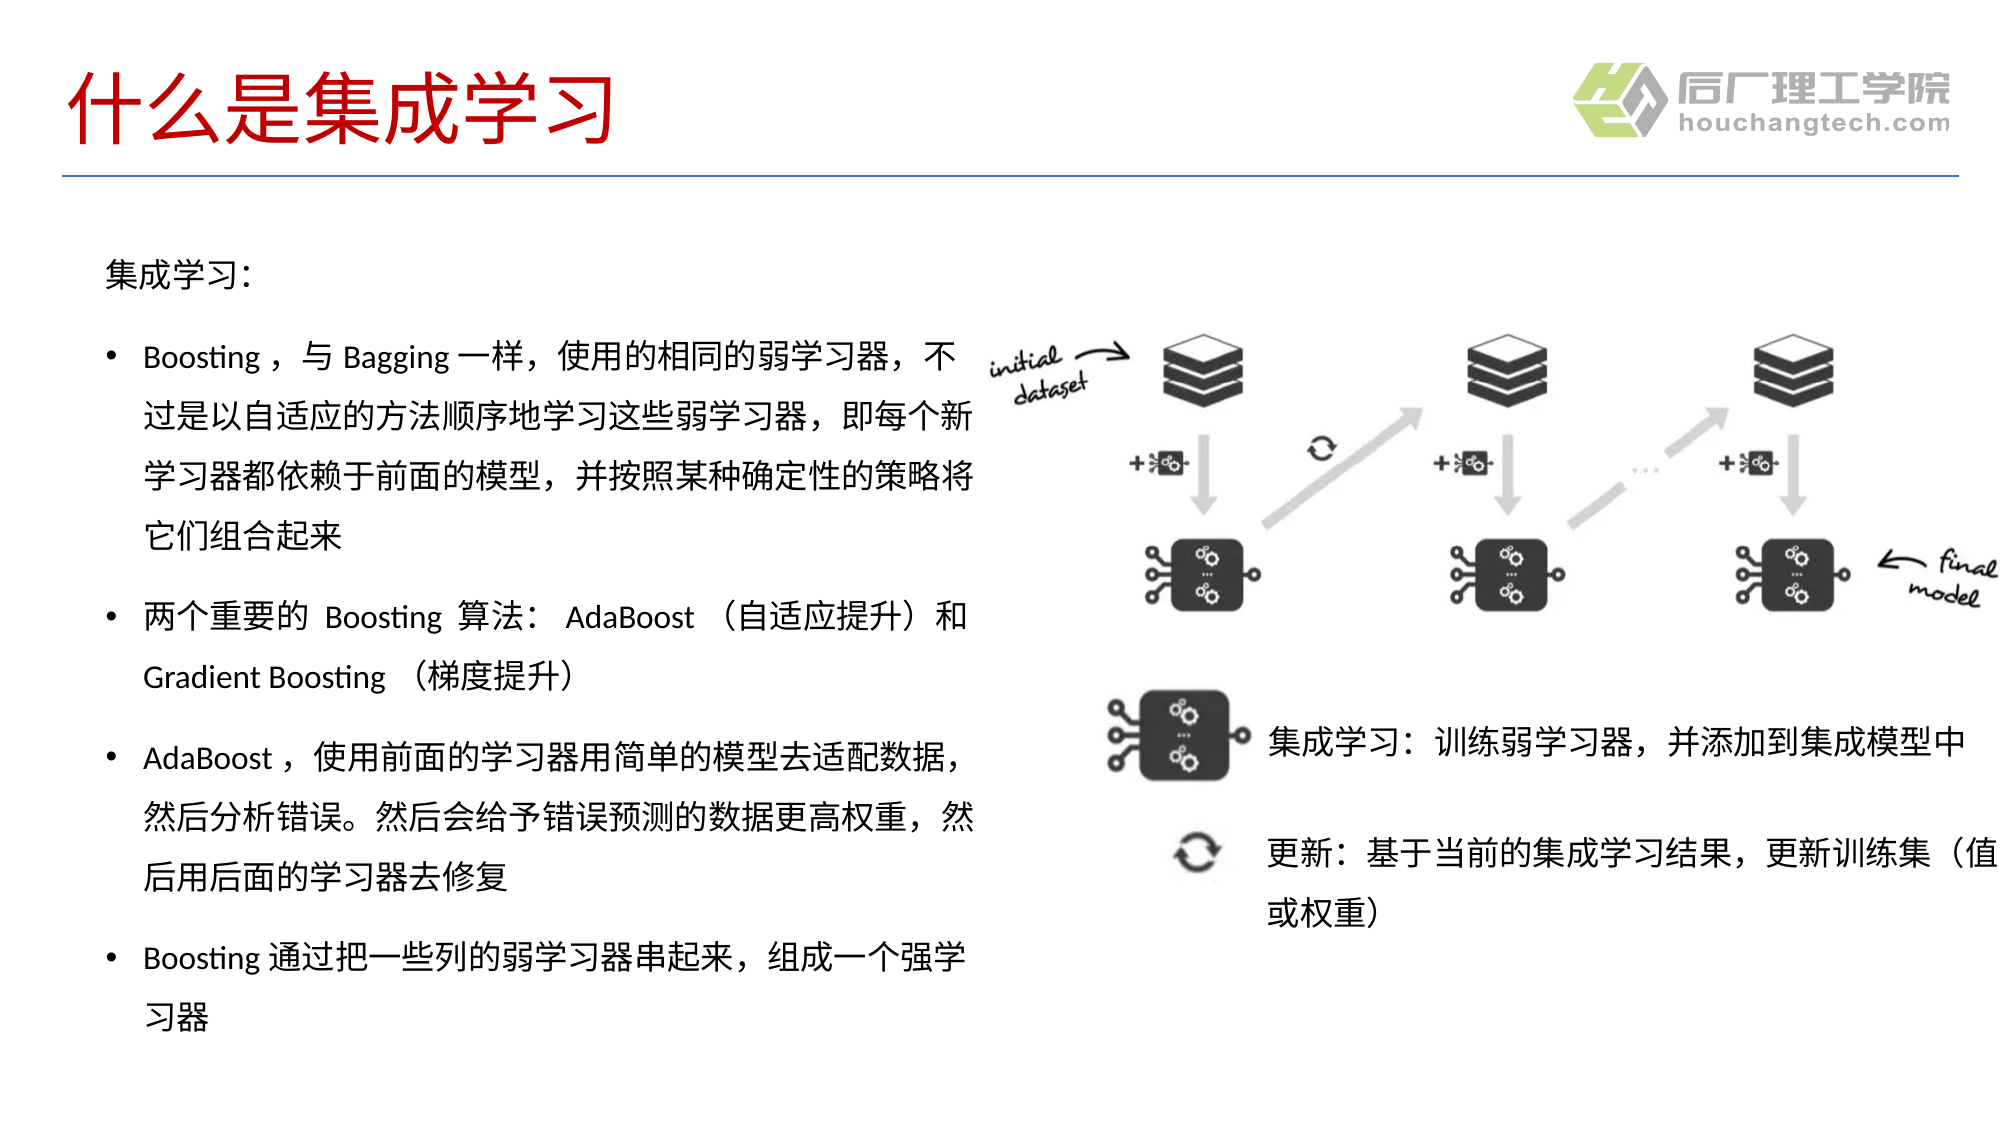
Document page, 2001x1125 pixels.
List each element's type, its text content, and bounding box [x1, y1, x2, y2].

text_box 分数越小，代表树的结构越好 [1728, 62, 1950, 138]
text_box 集成学习：训练弱学习器，并添加到集成模型中 [1260, 694, 2000, 779]
picture [1161, 820, 1233, 884]
text_box 更新：基于当前的集成学习结果，更新训练集（值或权重） [1259, 804, 2000, 940]
text_box 集成学习： Boosting，与Bagging一样，使用的相同的弱学习器，不过是以自适应的方法顺序地学习这些弱学习器，即每个新学习器都依赖于前面的模型，并按照某种确定性的策略将它们组合起来 两个重要的 Boosting 算法：AdaBoost（自适应提升）和Gradient Boosting（梯度提升） AdaBoost，使用前面的学习器用简单的模型去适配数据，然后分析错误。然后会给予错误预测的数据更高权重，然后用后面的学习器去修复 Boosting通过把一些列的弱学习器串起来，组成一个强学习器 [98, 227, 987, 918]
picture [1099, 683, 1256, 789]
title 什么是集成学习 [57, 59, 1728, 167]
picture [987, 301, 2000, 630]
